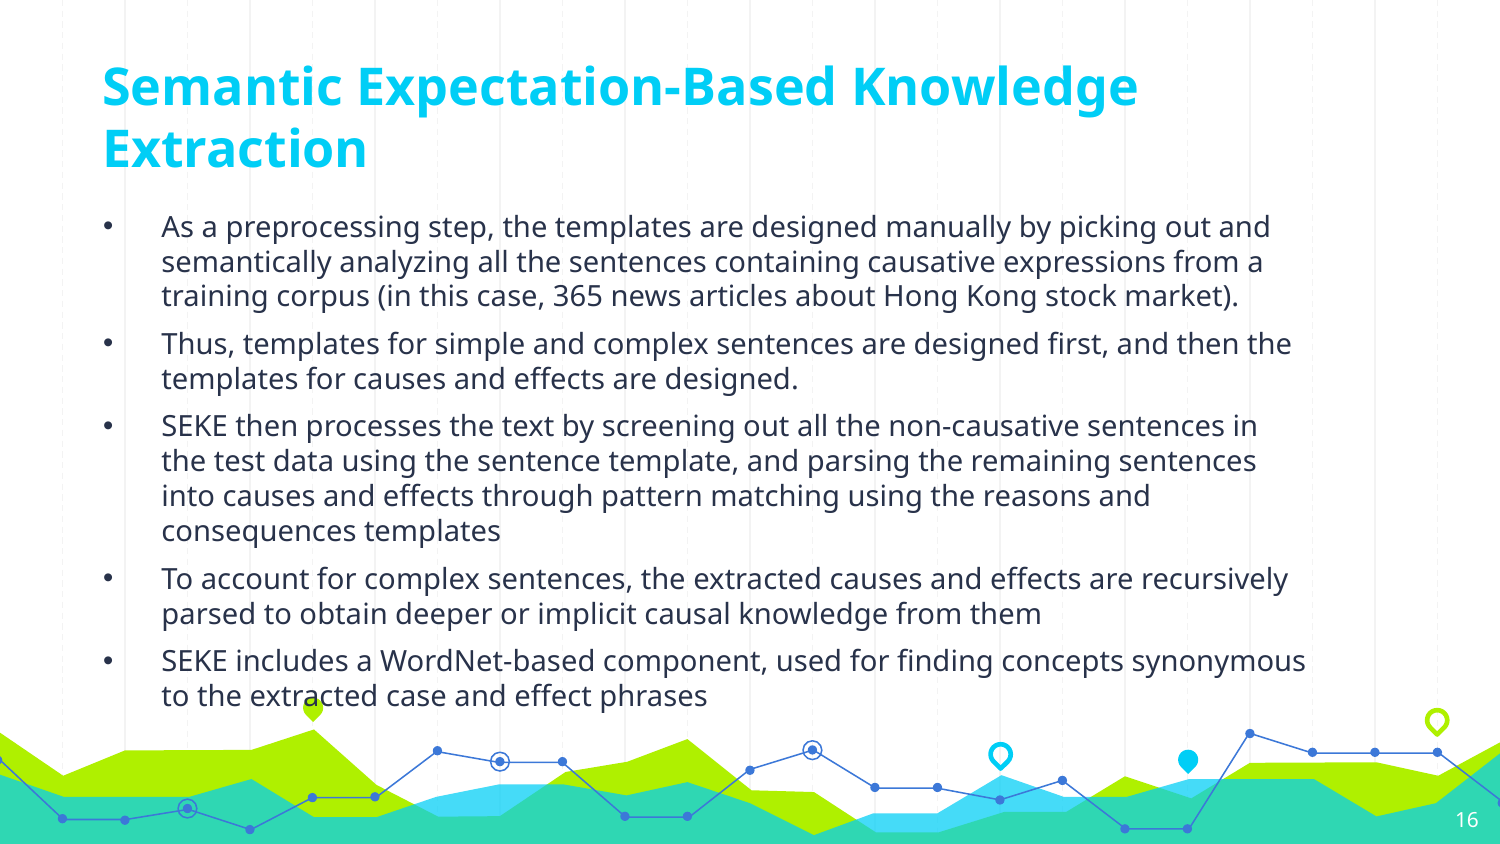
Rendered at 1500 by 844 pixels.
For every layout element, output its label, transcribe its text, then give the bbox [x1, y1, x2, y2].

title Semantic Expectation-Based Knowledge Extraction [87, 75, 1236, 192]
list As a preprocessing step, the templates are designed manually by picking out and semantically analyzing all the sentences containing causative expressions from a training corpus (in this case, 365 news articles about Hong Kong stock market). Thus, templates for simple and complex sentences are designed first, and then the templates for causes and effects are designed. SEKE then processes the text by screening out all the non-causative sentences in the test data using the sentence template, and parsing the remaining sentences into causes and effects through pattern matching using the reasons and consequences templates To account for complex sentences, the extracted causes and effects are recursively parsed to obtain deeper or implicit causal knowledge from them SEKE includes a WordNet-based component, used for finding concepts synonymous to the extracted case and effect phrases [71, 192, 1326, 711]
slide_number ‹#› [1403, 791, 1494, 844]
